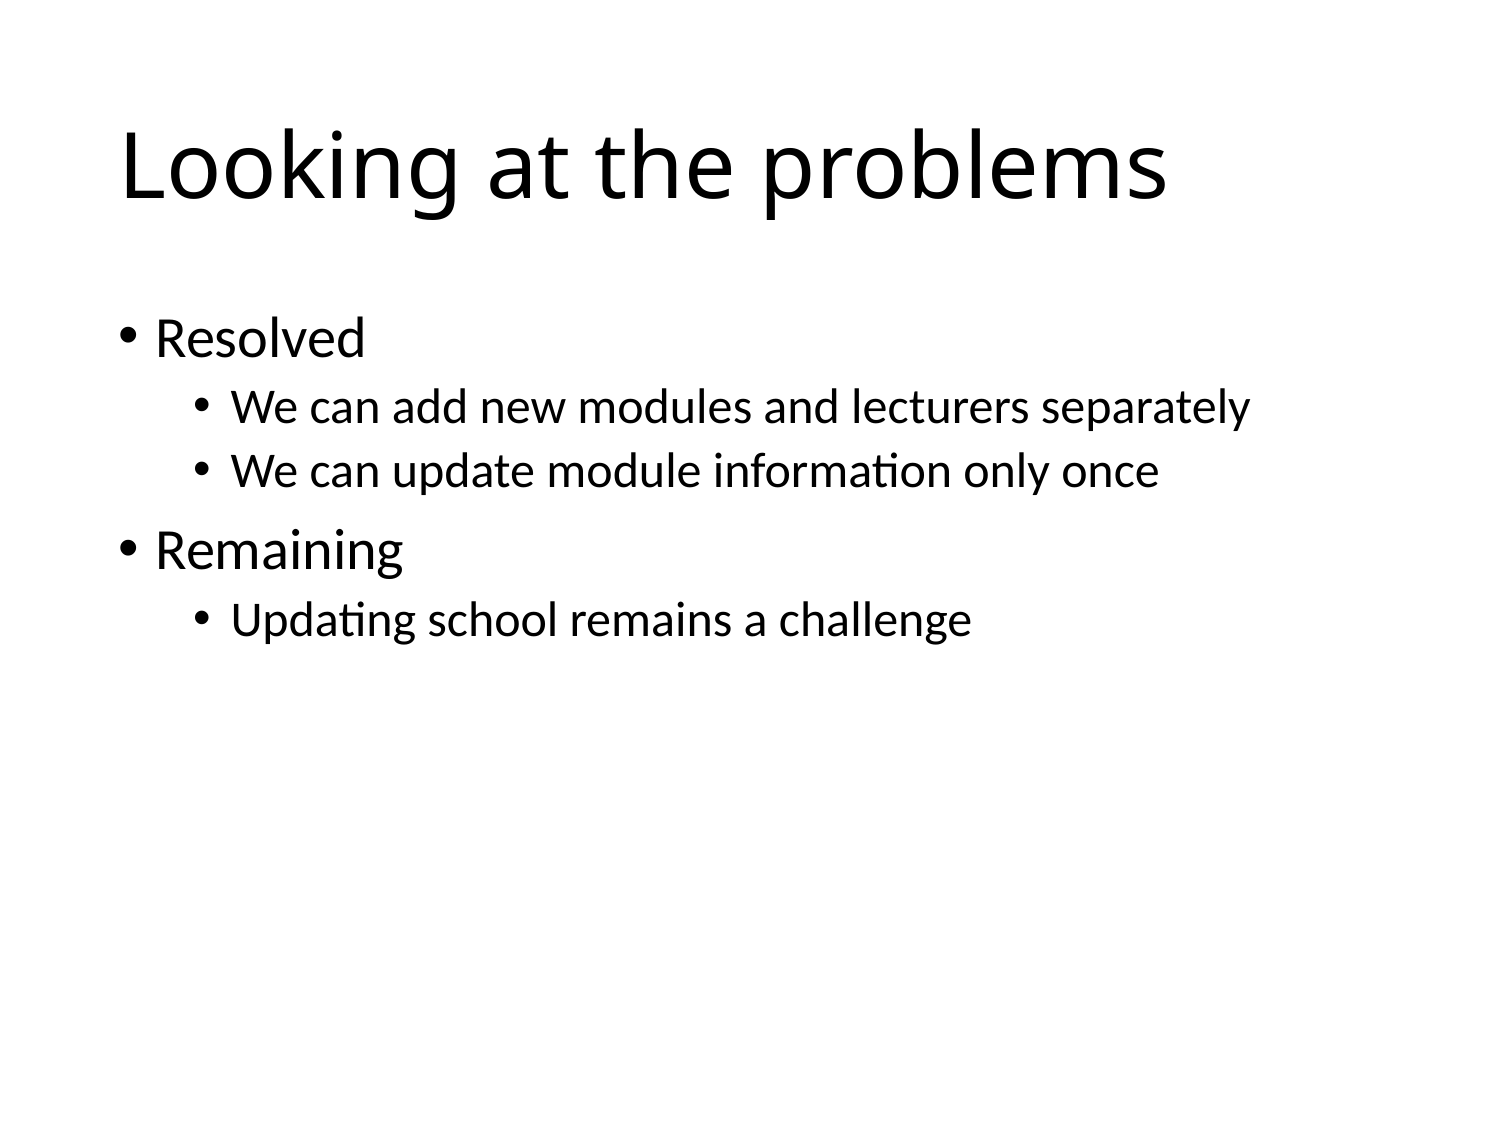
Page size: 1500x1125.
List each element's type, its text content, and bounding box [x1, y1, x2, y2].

title Looking at the problems [103, 59, 1397, 278]
list Resolved We can add new modules and lecturers separately We can update module information only once Remaining Updating school remains a challenge [103, 299, 1397, 1014]
